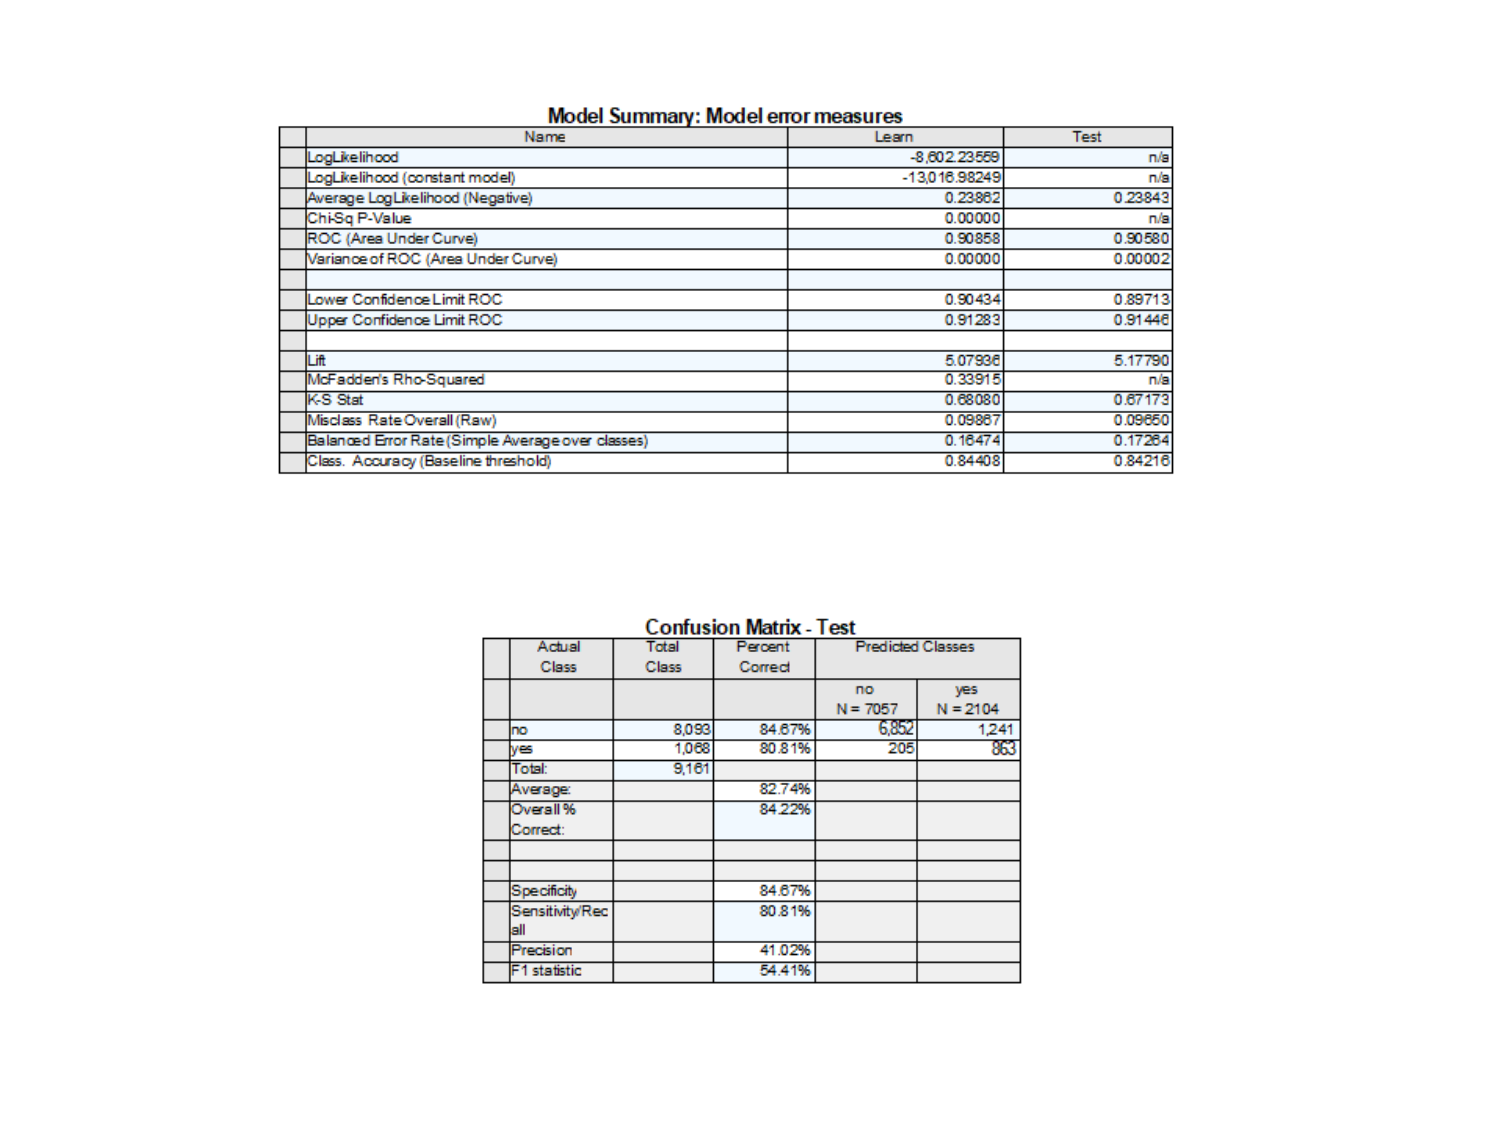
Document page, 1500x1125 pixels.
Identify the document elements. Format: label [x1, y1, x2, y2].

picture [218, 77, 1258, 532]
picture [406, 590, 1070, 1015]
